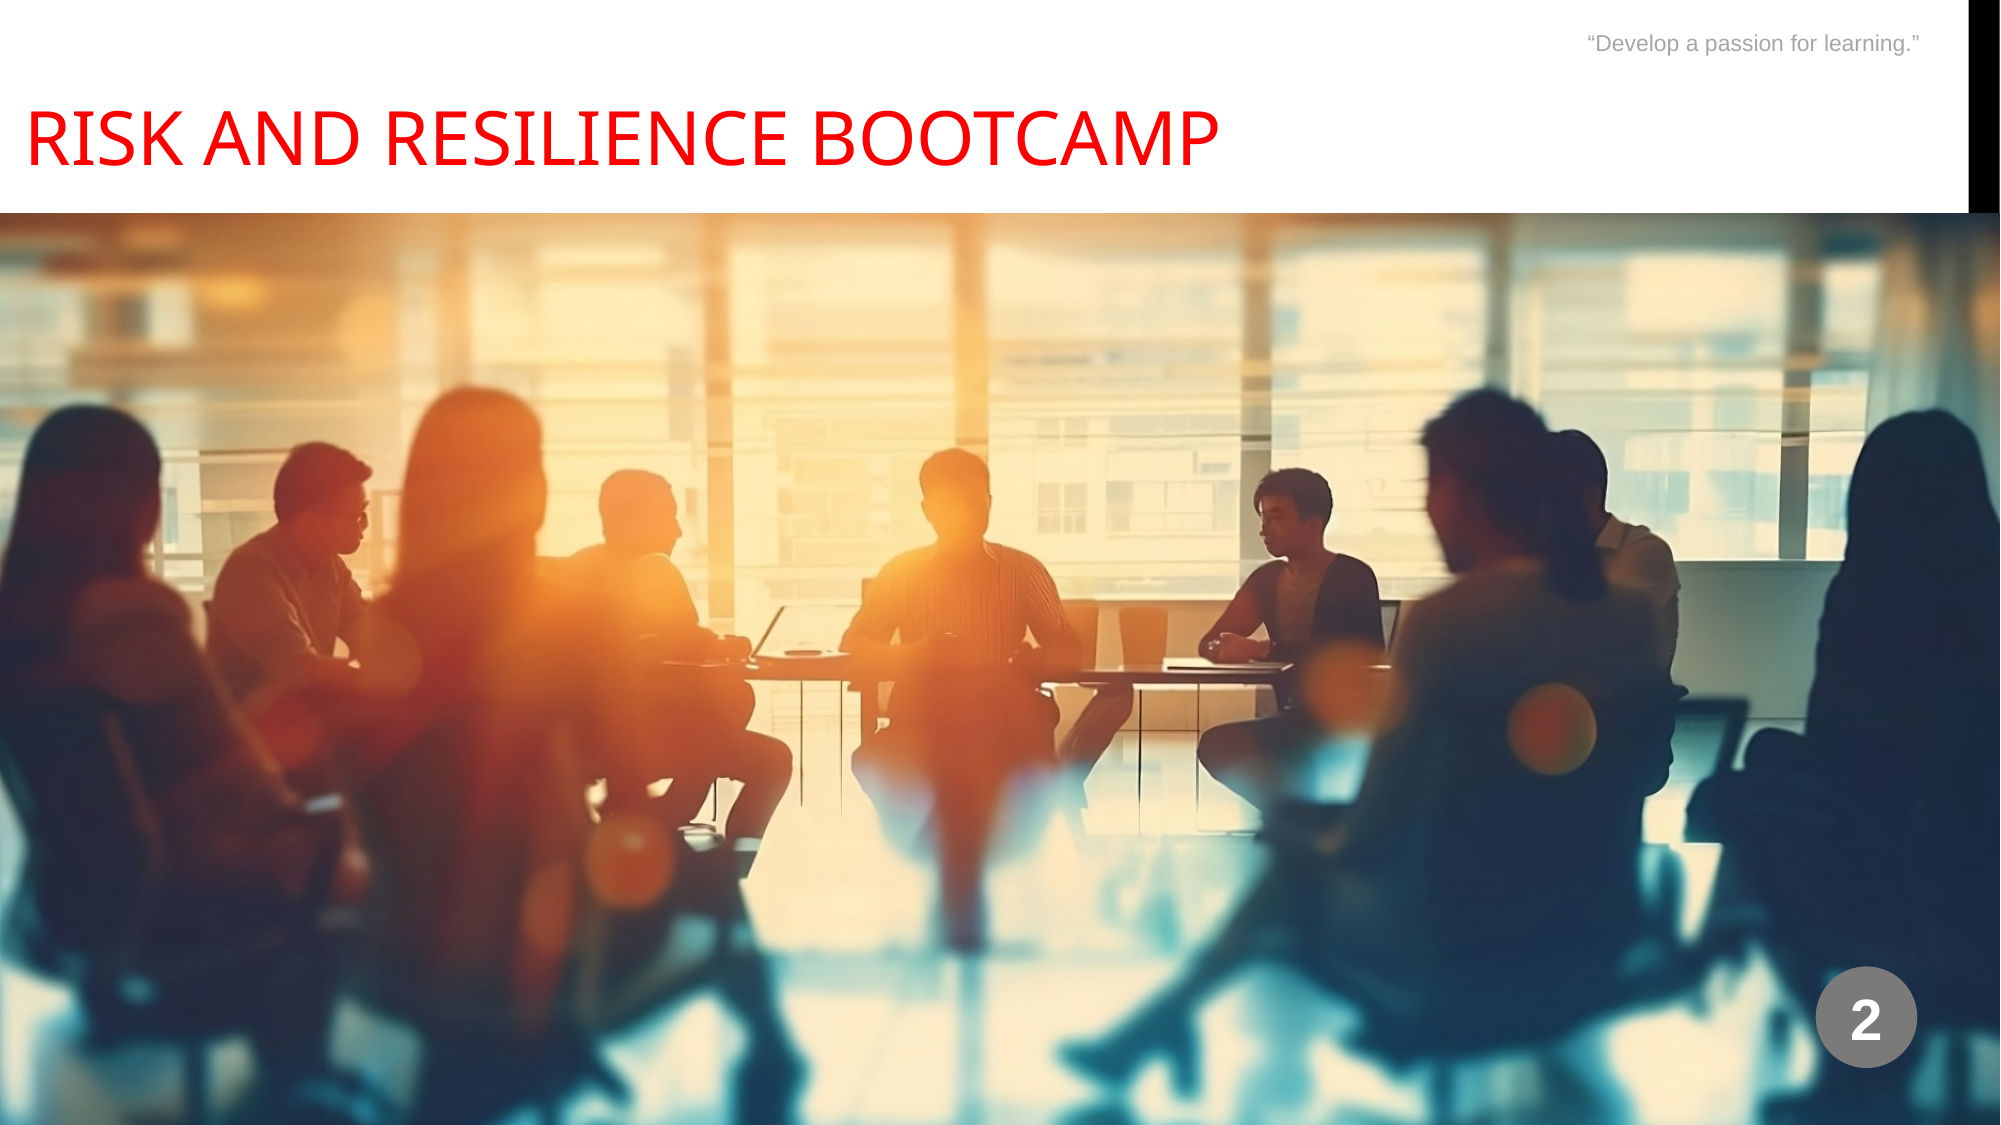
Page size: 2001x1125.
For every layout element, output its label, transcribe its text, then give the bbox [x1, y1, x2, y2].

text_box RISK AND RESILIENCE BOOTCAMP [9, 76, 1701, 211]
footer “Develop a passion for learning.” [1572, 20, 2000, 77]
picture [0, 213, 2000, 1125]
